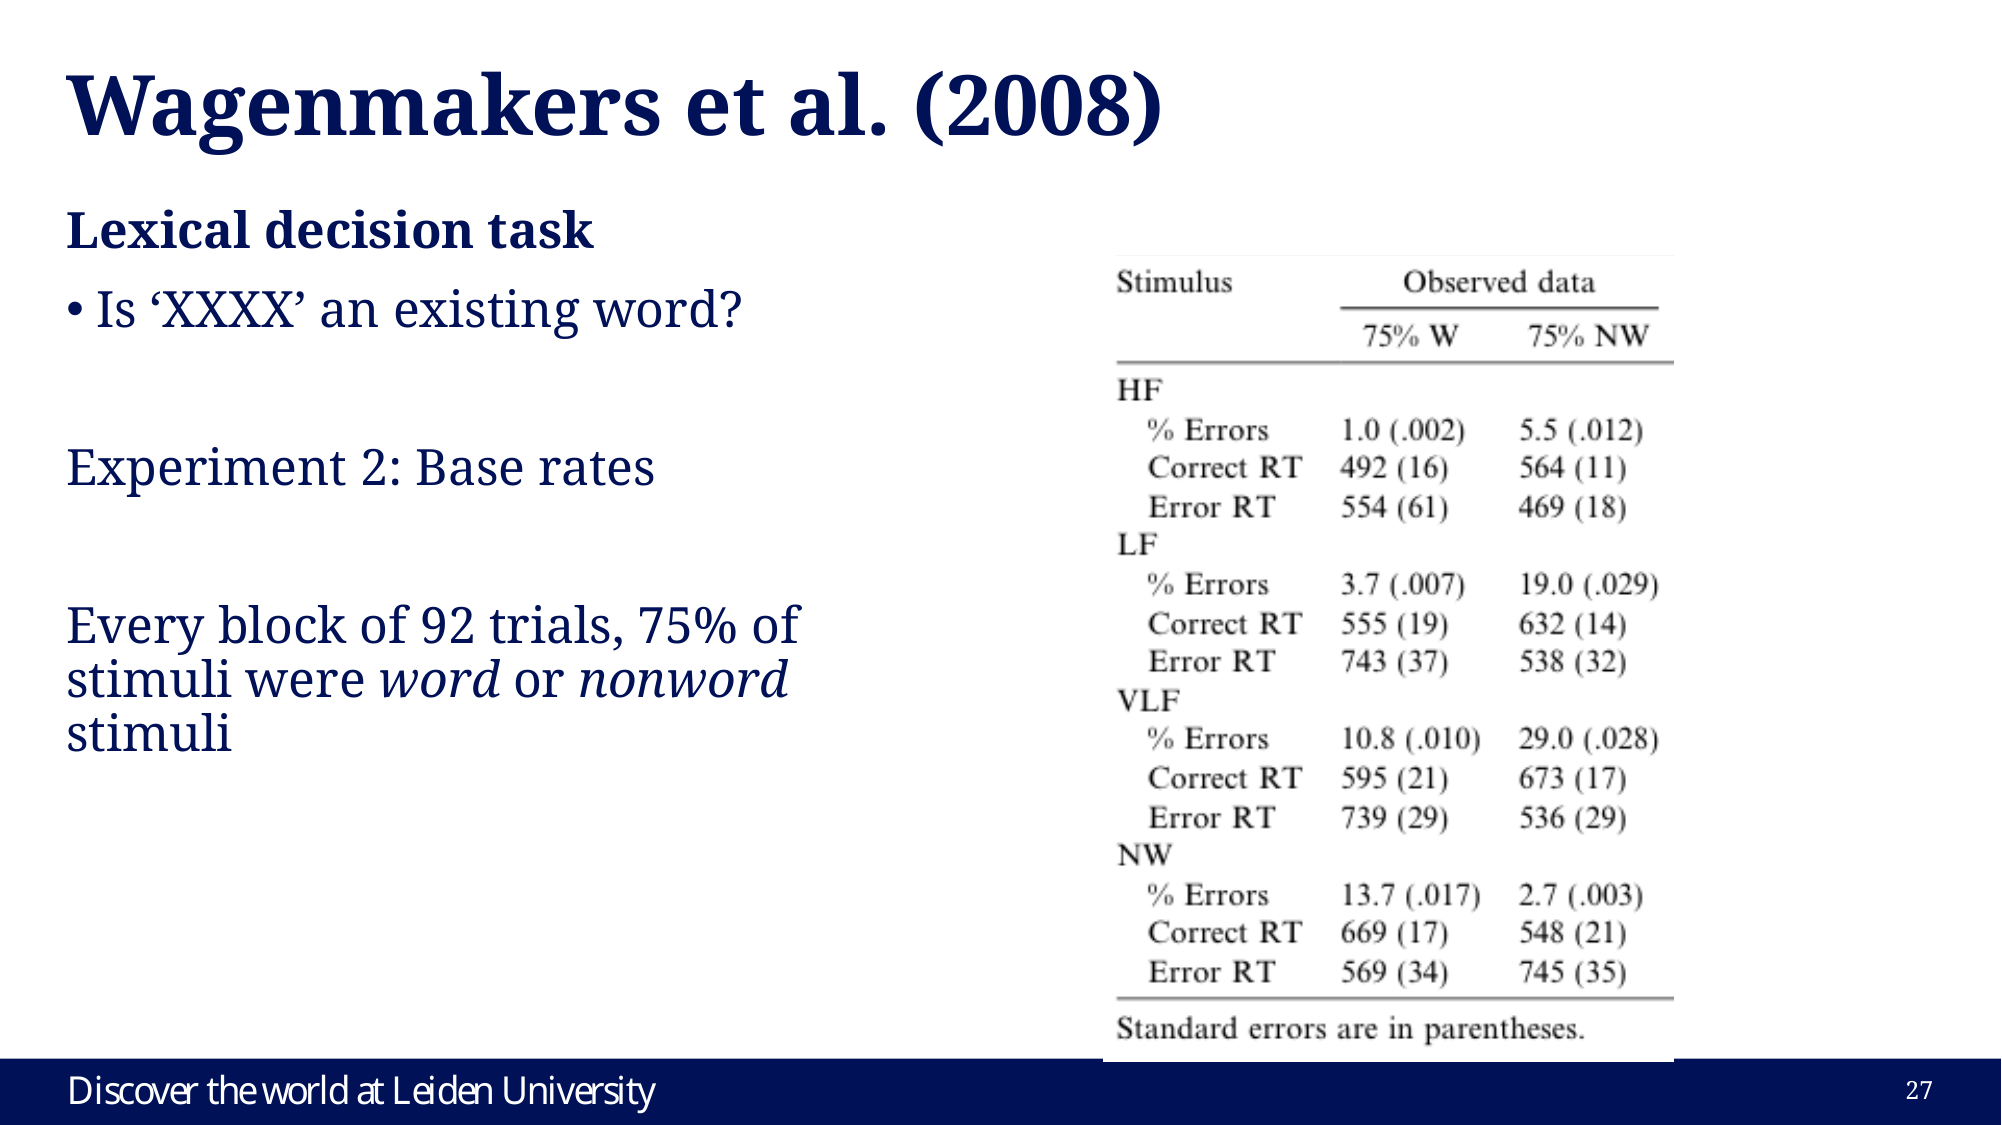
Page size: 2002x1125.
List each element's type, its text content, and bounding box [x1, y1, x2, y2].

picture [1102, 255, 1675, 1062]
list Lexical decision task Is ‘XXXX’ an existing word? Experiment 2: Base rates Every block of 92 trials, 75% of stimuli were word or nonword stimuli [66, 205, 965, 993]
title Wagenmakers et al. (2008) [66, 66, 1935, 138]
slide_number 27 [1498, 1061, 1949, 1122]
